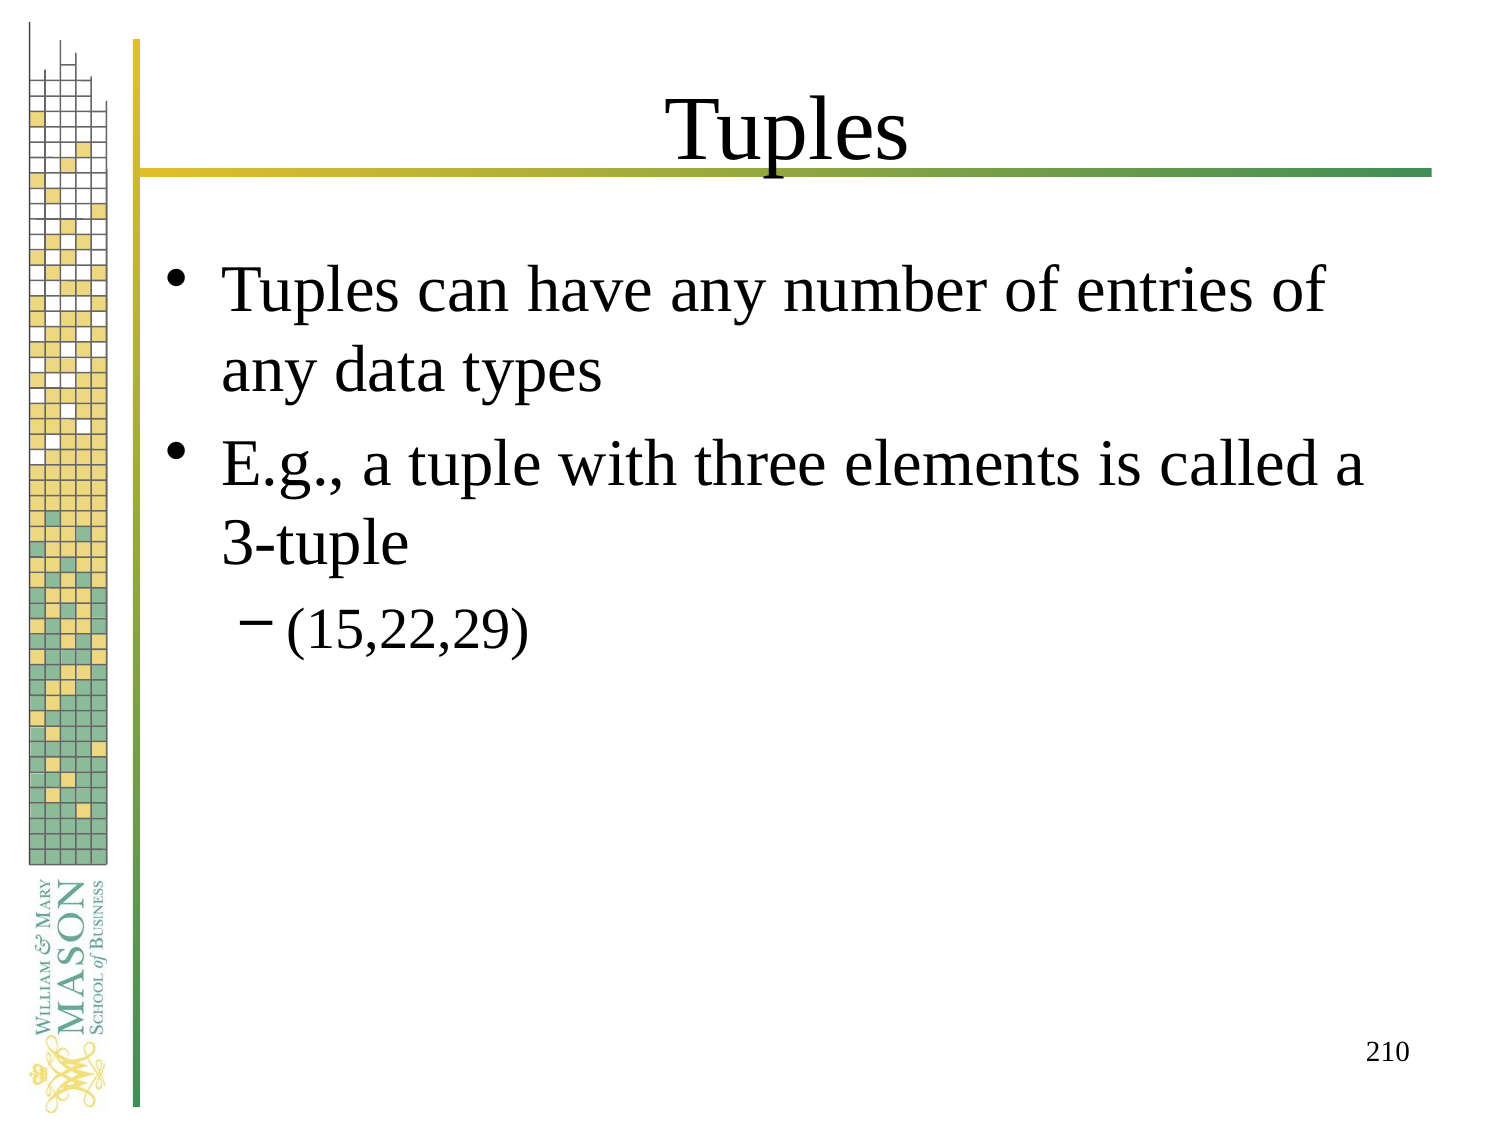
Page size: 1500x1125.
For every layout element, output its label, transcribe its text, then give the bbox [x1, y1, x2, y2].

slide_number 210 [1048, 1024, 1426, 1103]
title Tuples [150, 45, 1425, 200]
table_header Description [29, 879, 107, 1113]
list Tuples can have any number of entries of any data types E.g., a tuple with three elements is called a 3-tuple (15,22,29) [150, 237, 1425, 1005]
